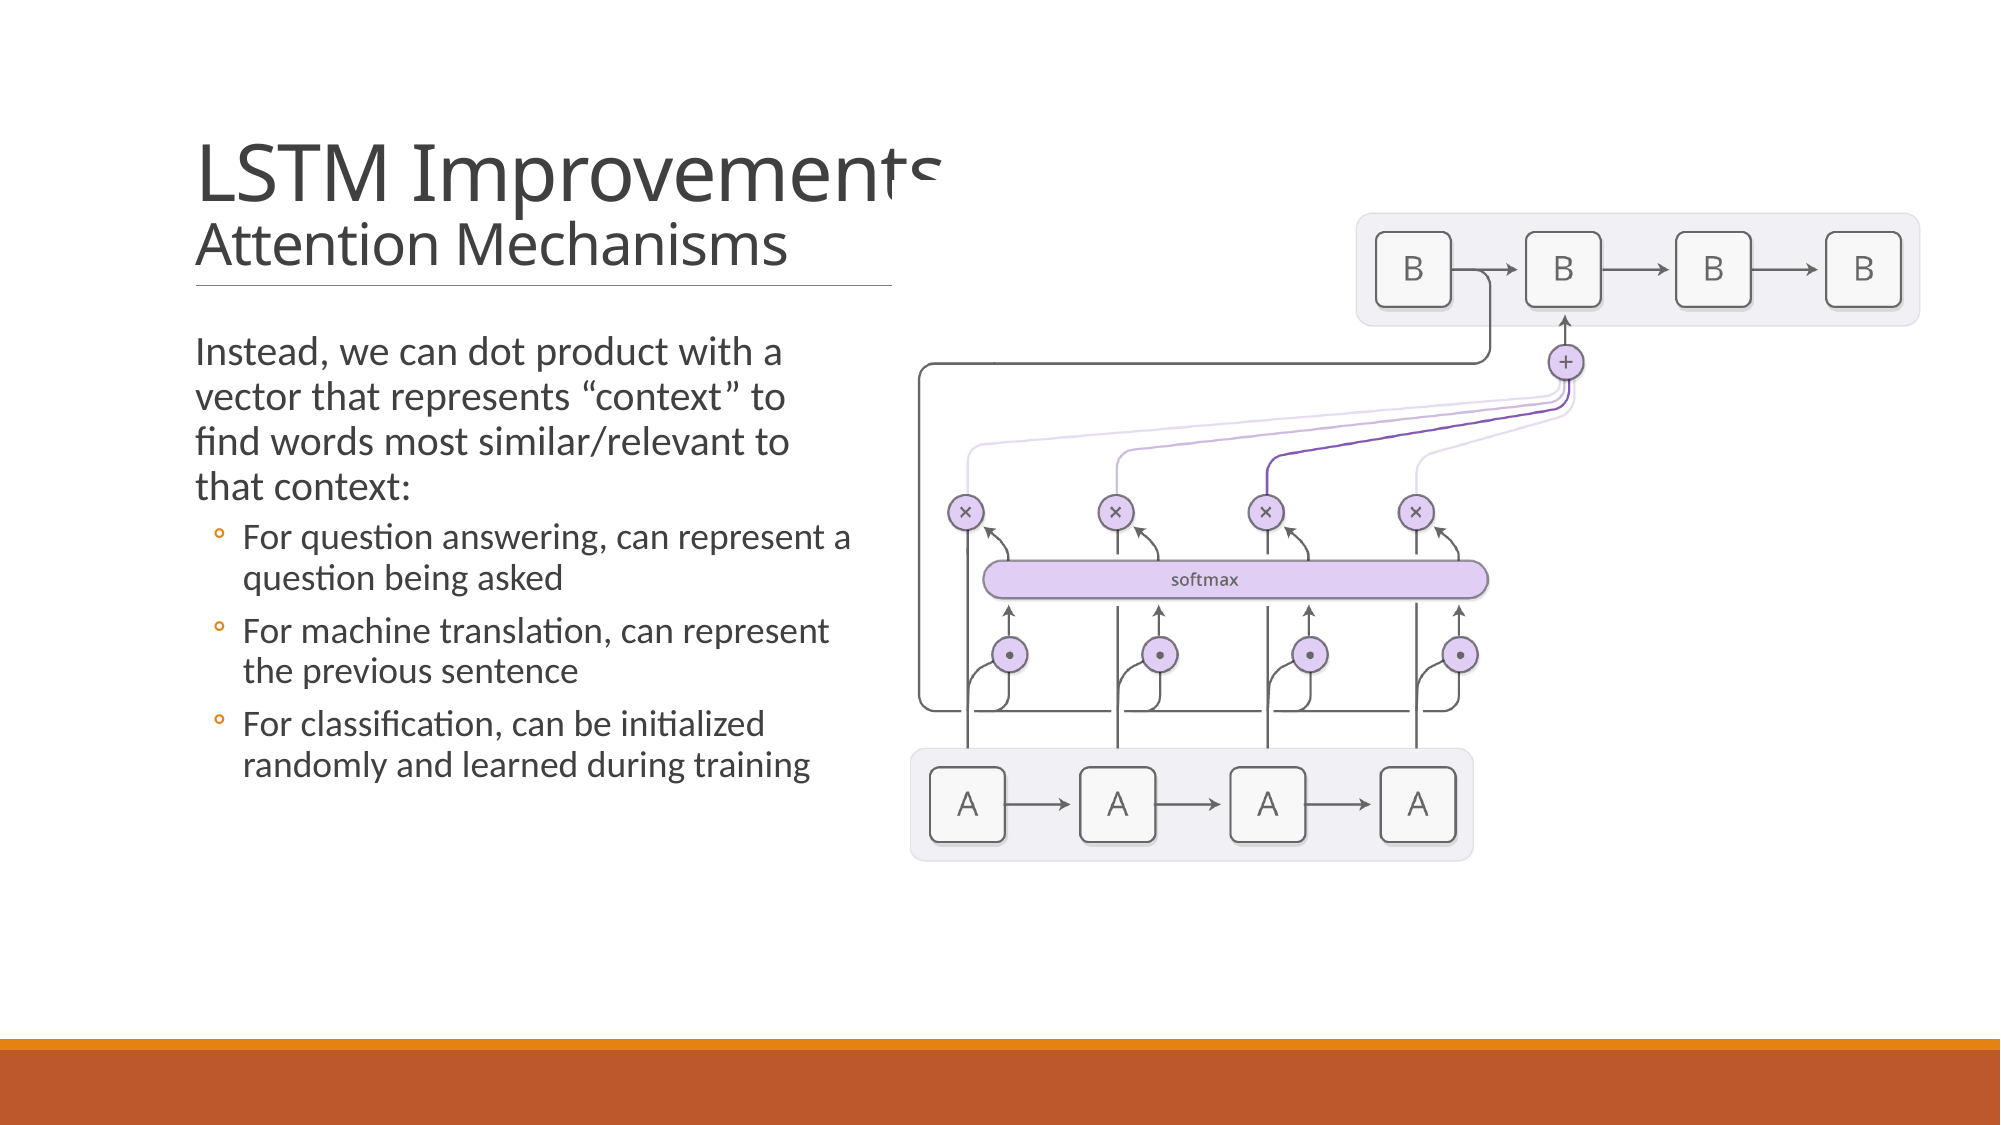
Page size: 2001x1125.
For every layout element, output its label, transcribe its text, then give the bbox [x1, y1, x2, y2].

list Instead, we can dot product with a vector that represents “context” to find words most similar/relevant to that context: For question answering, can represent a question being asked For machine translation, can represent the previous sentence For classification, can be initialized randomly and learned during training [180, 321, 861, 1025]
title LSTM Improvements Attention Mechanisms [180, 47, 1830, 285]
picture [892, 180, 1946, 887]
